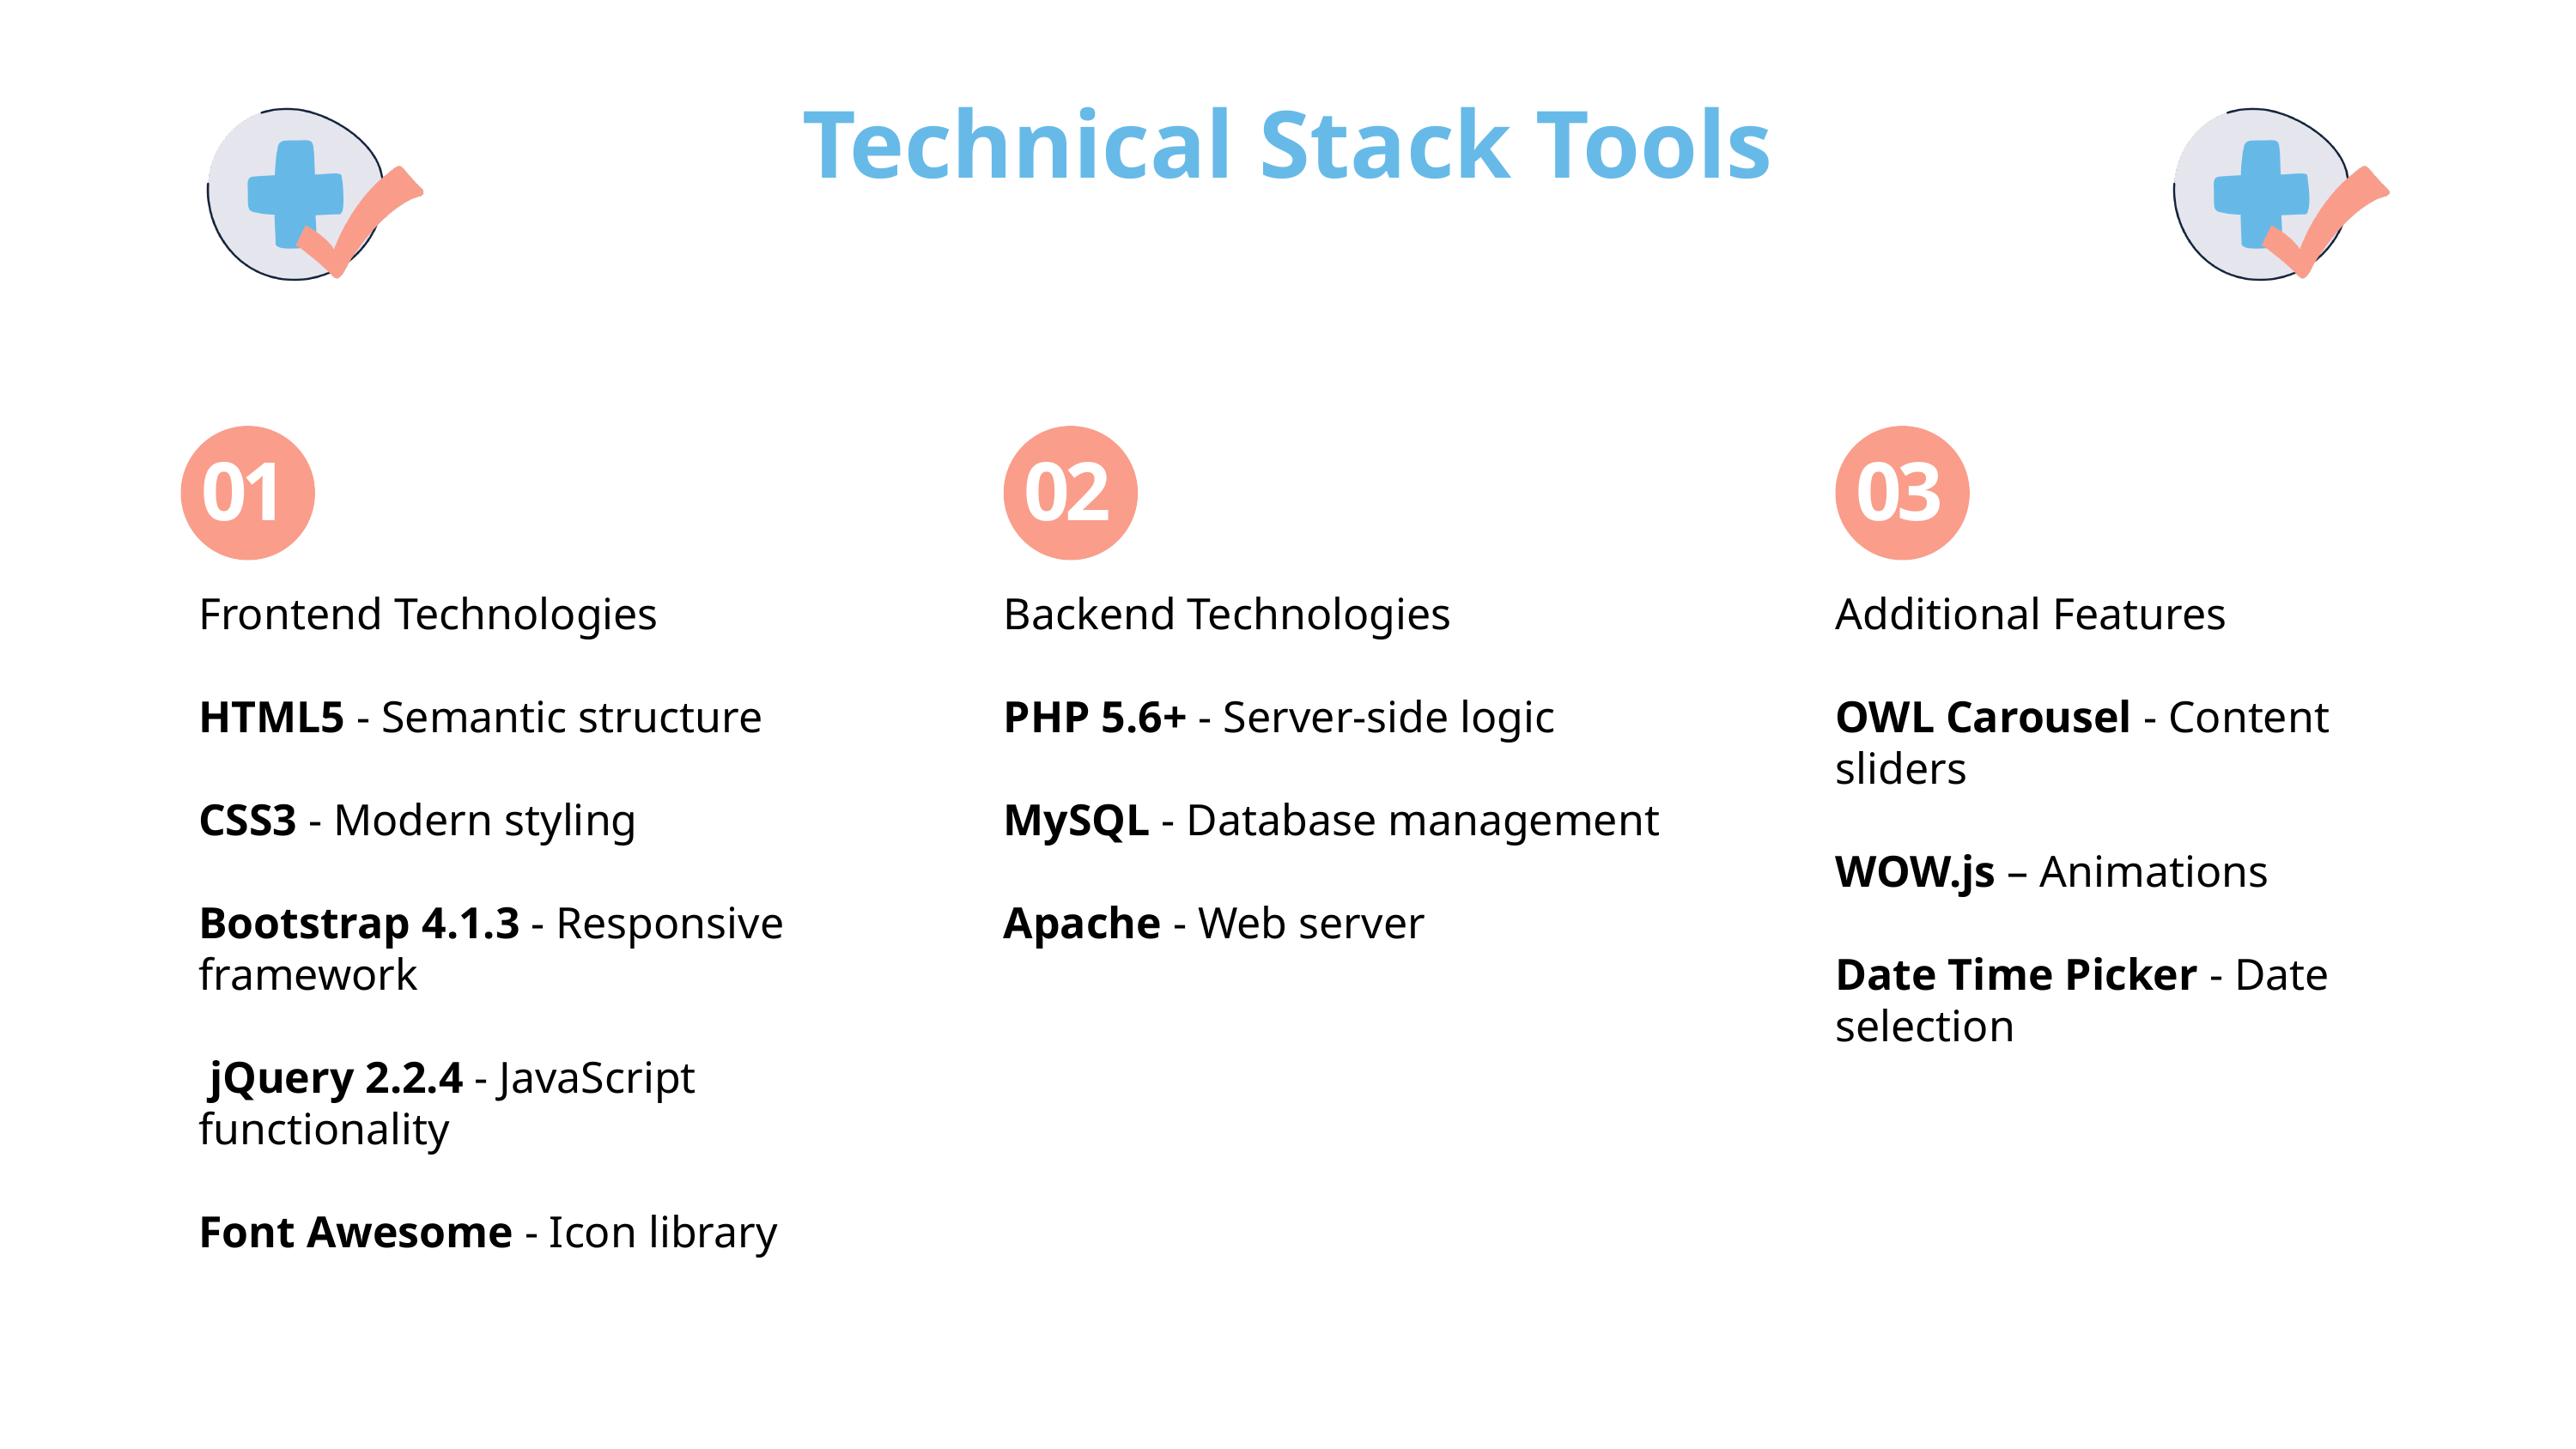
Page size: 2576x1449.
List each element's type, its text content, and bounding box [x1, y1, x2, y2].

text_box Frontend Technologies HTML5 - Semantic structure CSS3 - Modern styling Bootstrap 4.1.3 - Responsive framework jQuery 2.2.4 - JavaScript functionality Font Awesome - Icon library [198, 586, 872, 1387]
text_box Backend Technologies PHP 5.6+ - Server-side logic MySQL - Database management Apache - Web server [1003, 586, 1668, 1000]
text_box [2147, 105, 2390, 285]
text_box Technical Stack Tools [433, 84, 2143, 197]
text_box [1835, 425, 1971, 561]
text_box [180, 425, 316, 561]
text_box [1003, 425, 1139, 561]
text_box [180, 105, 424, 285]
text_box Additional Features OWL Carousel - Content sliders WOW.js – Animations Date Time Picker - Date selection [1835, 586, 2427, 1104]
